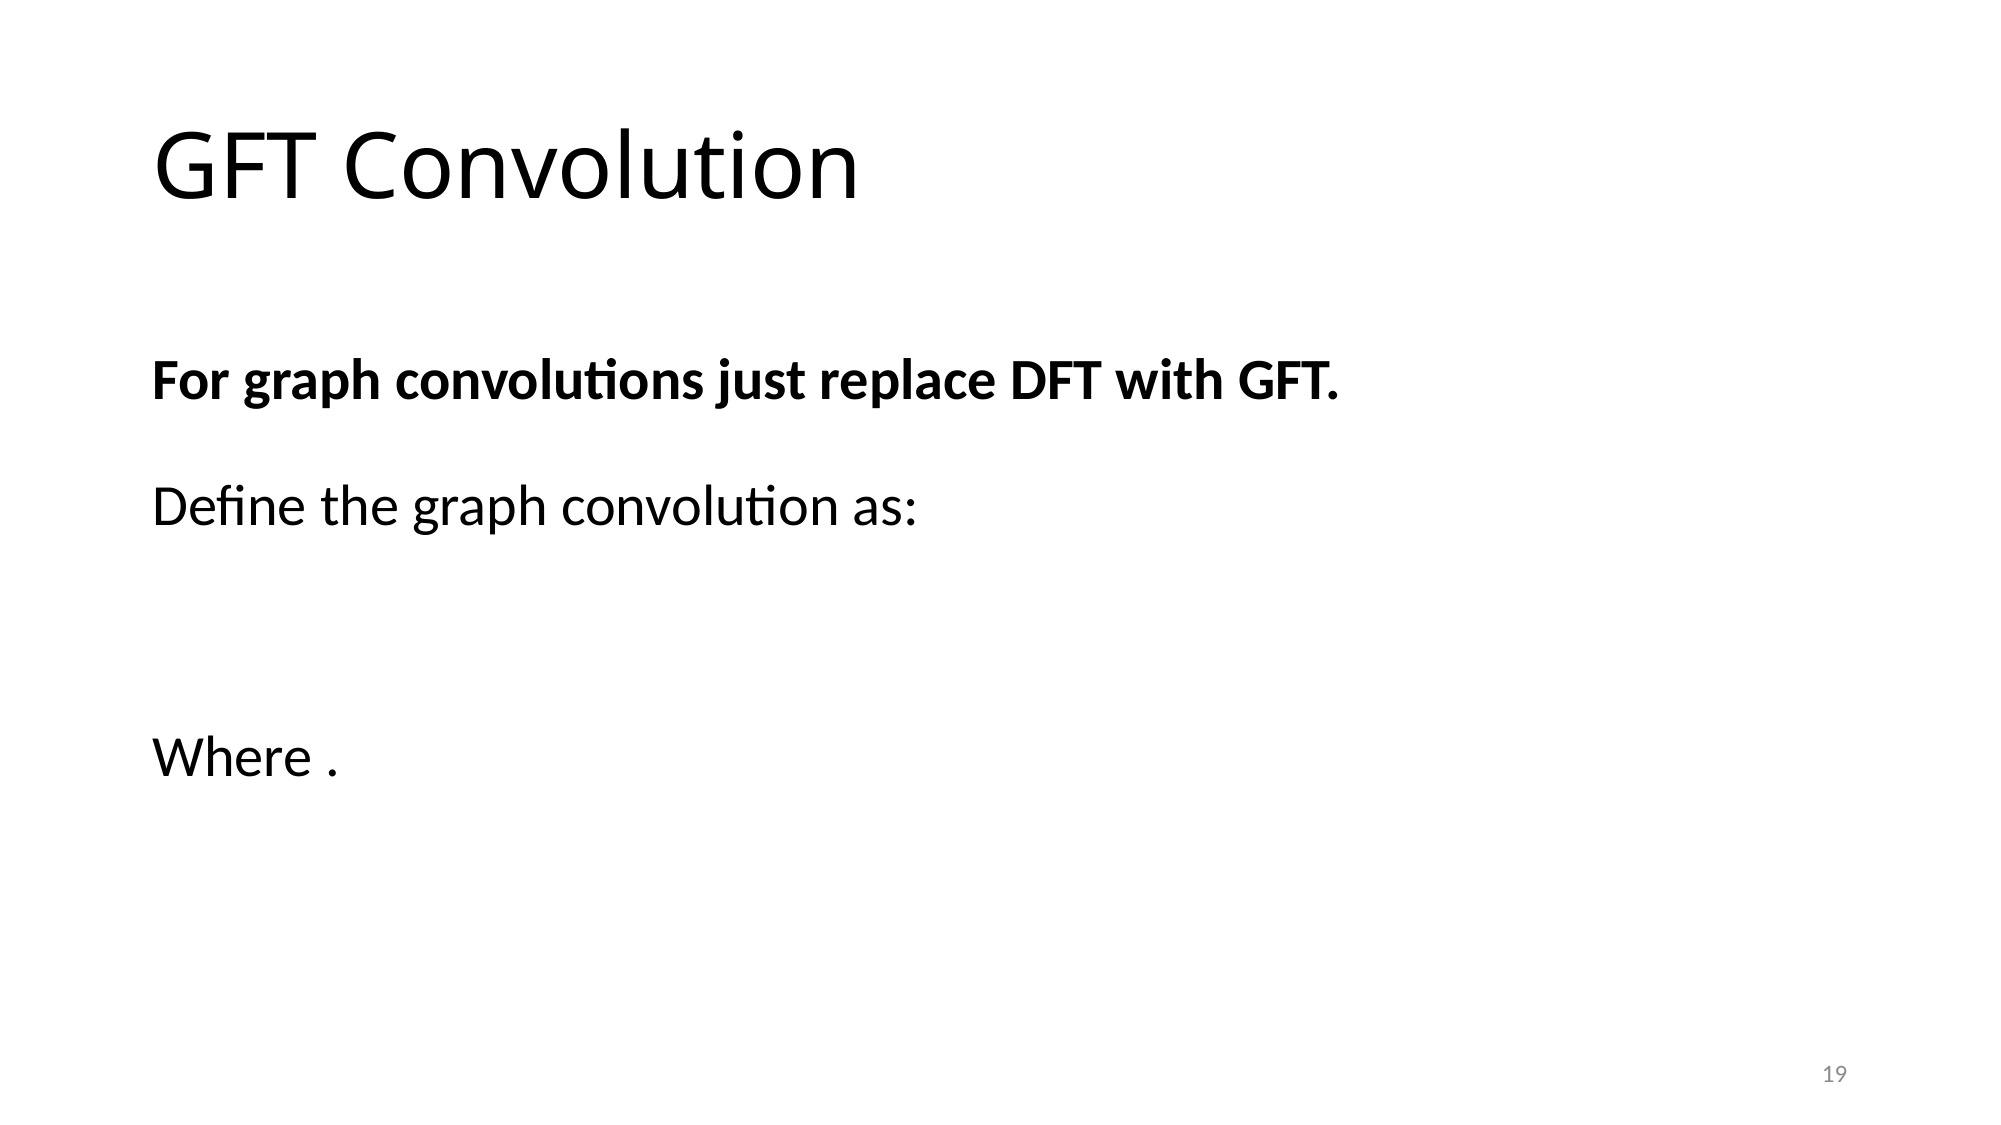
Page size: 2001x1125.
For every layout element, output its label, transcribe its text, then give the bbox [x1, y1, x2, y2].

title GFT Convolution [137, 59, 1863, 278]
slide_number 19 [1412, 1042, 1863, 1103]
